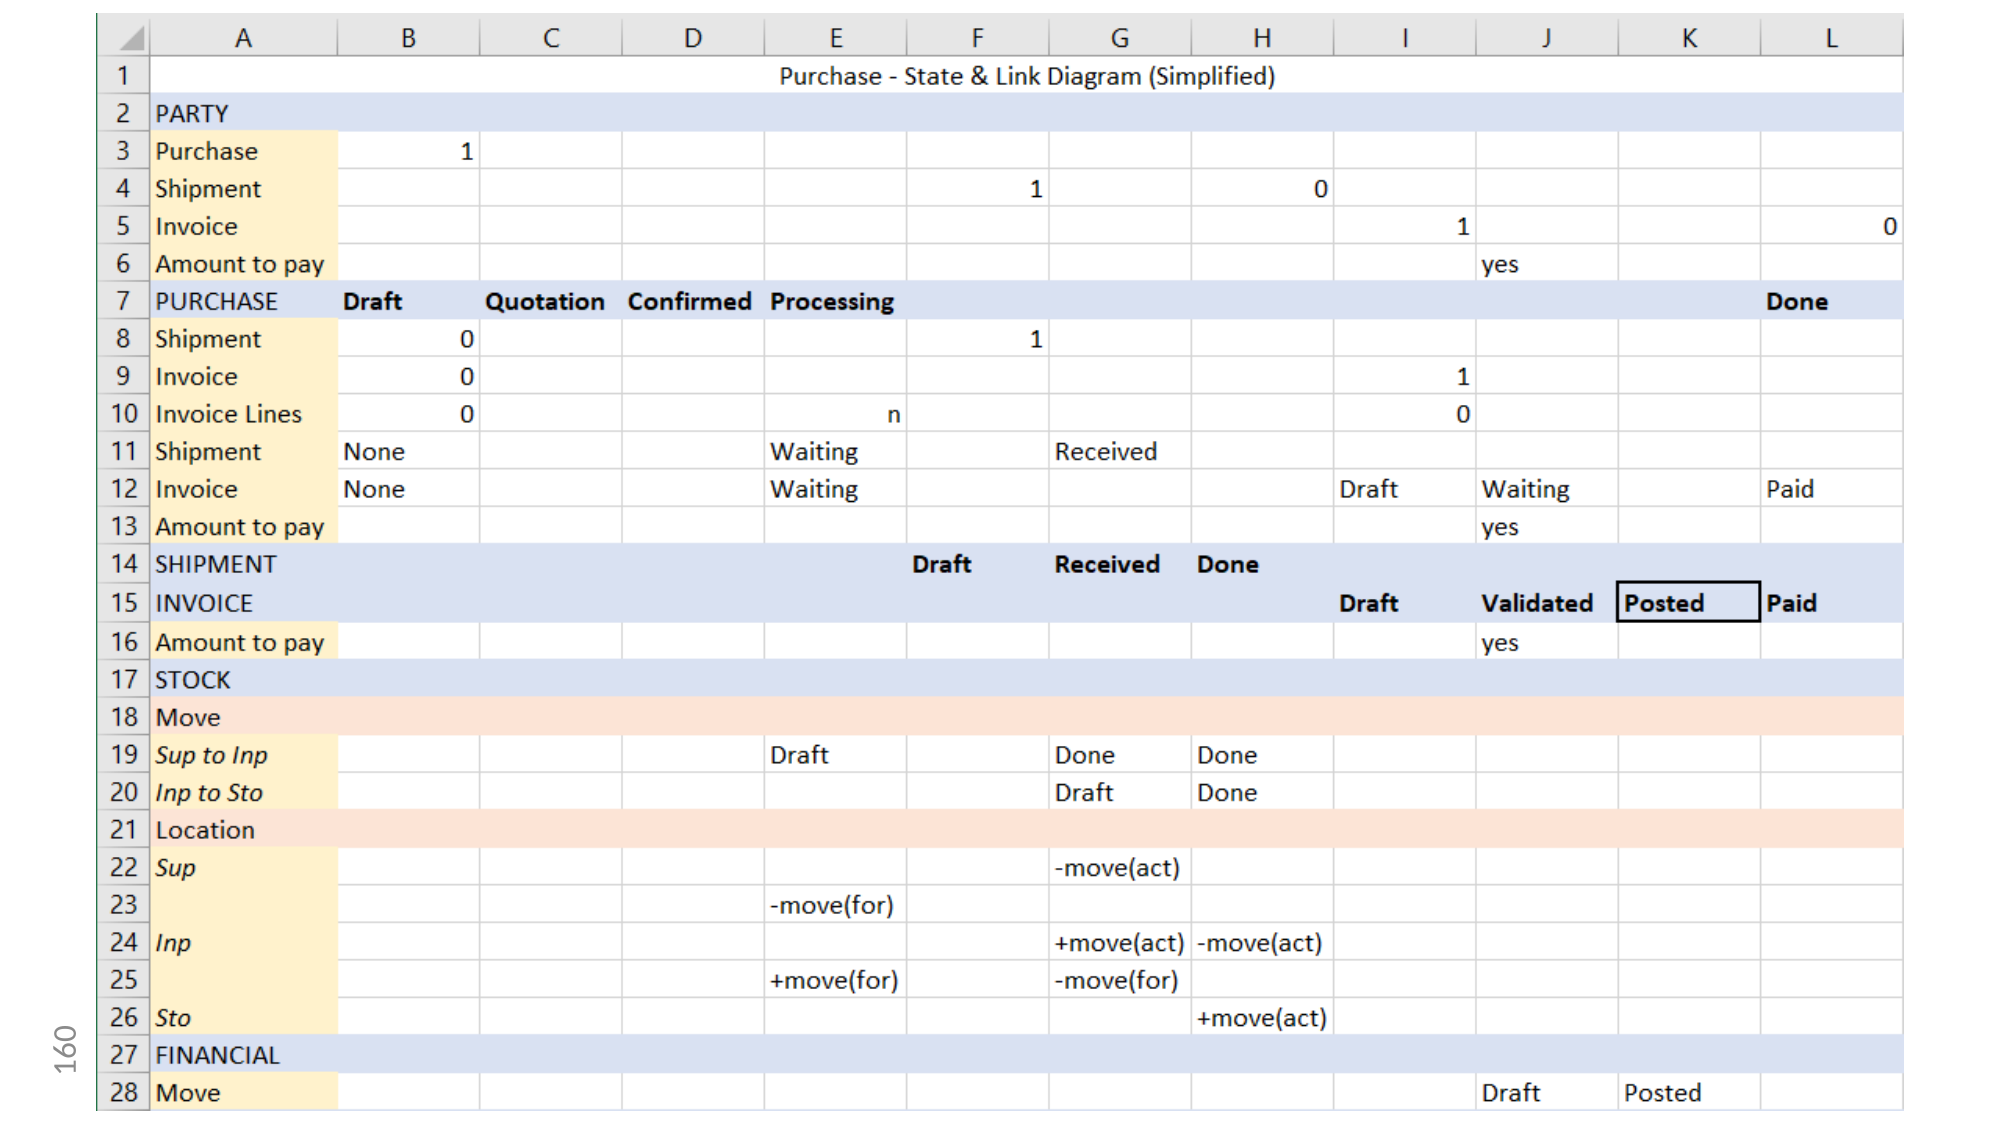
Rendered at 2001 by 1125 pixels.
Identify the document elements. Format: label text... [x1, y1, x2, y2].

slide_number 160 [32, 995, 93, 1108]
picture [96, 13, 1904, 1111]
